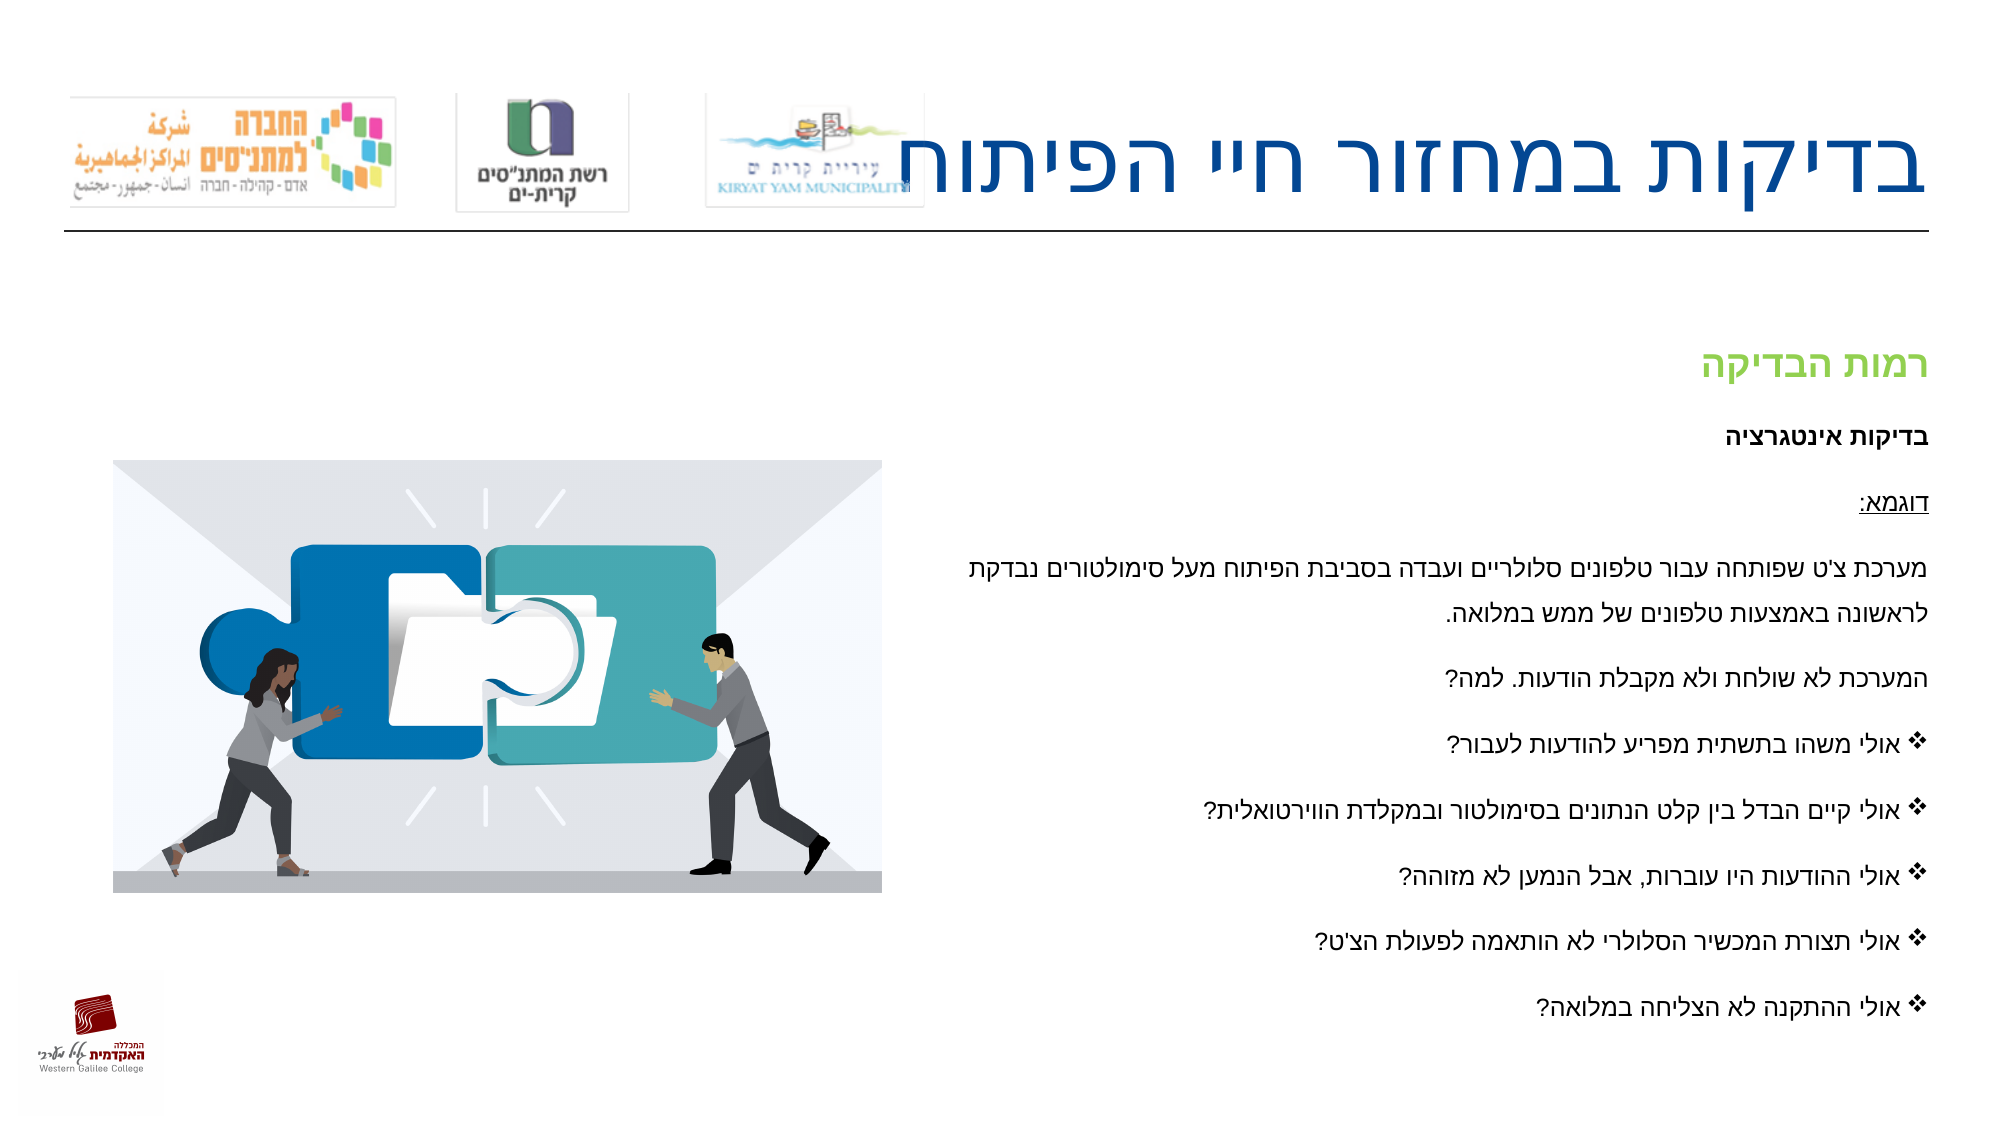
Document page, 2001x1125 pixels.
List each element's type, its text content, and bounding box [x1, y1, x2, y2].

picture [18, 970, 164, 1116]
picture [113, 460, 882, 893]
title בדיקות במחזור חיי הפיתוח [64, 55, 1930, 221]
picture [70, 93, 925, 213]
text_box רמות הבדיקה בדיקות אינטגרציה דוגמא: מערכת צ'ט שפותחה עבור טלפונים סלולריים ועבדה בסביבת הפיתוח מעל סימולטורים נבדקת לראשונה באמצעות טלפונים של ממש במלואה. המערכת לא שולחת ולא מקבלת הודעות. למה? אולי משהו בתשתית מפריע להודעות לעבור? אולי קיים הבדל בין קלט הנתונים בסימולטור ובמקלדת הווירטואלית? אולי ההודעות היו עוברות, אבל הנמען לא מזוהה? אולי תצורת המכשיר הסלולרי לא הותאמה לפעולת הצ'ט? אולי ההתקנה לא הצליחה במלואה? [924, 309, 1930, 1043]
